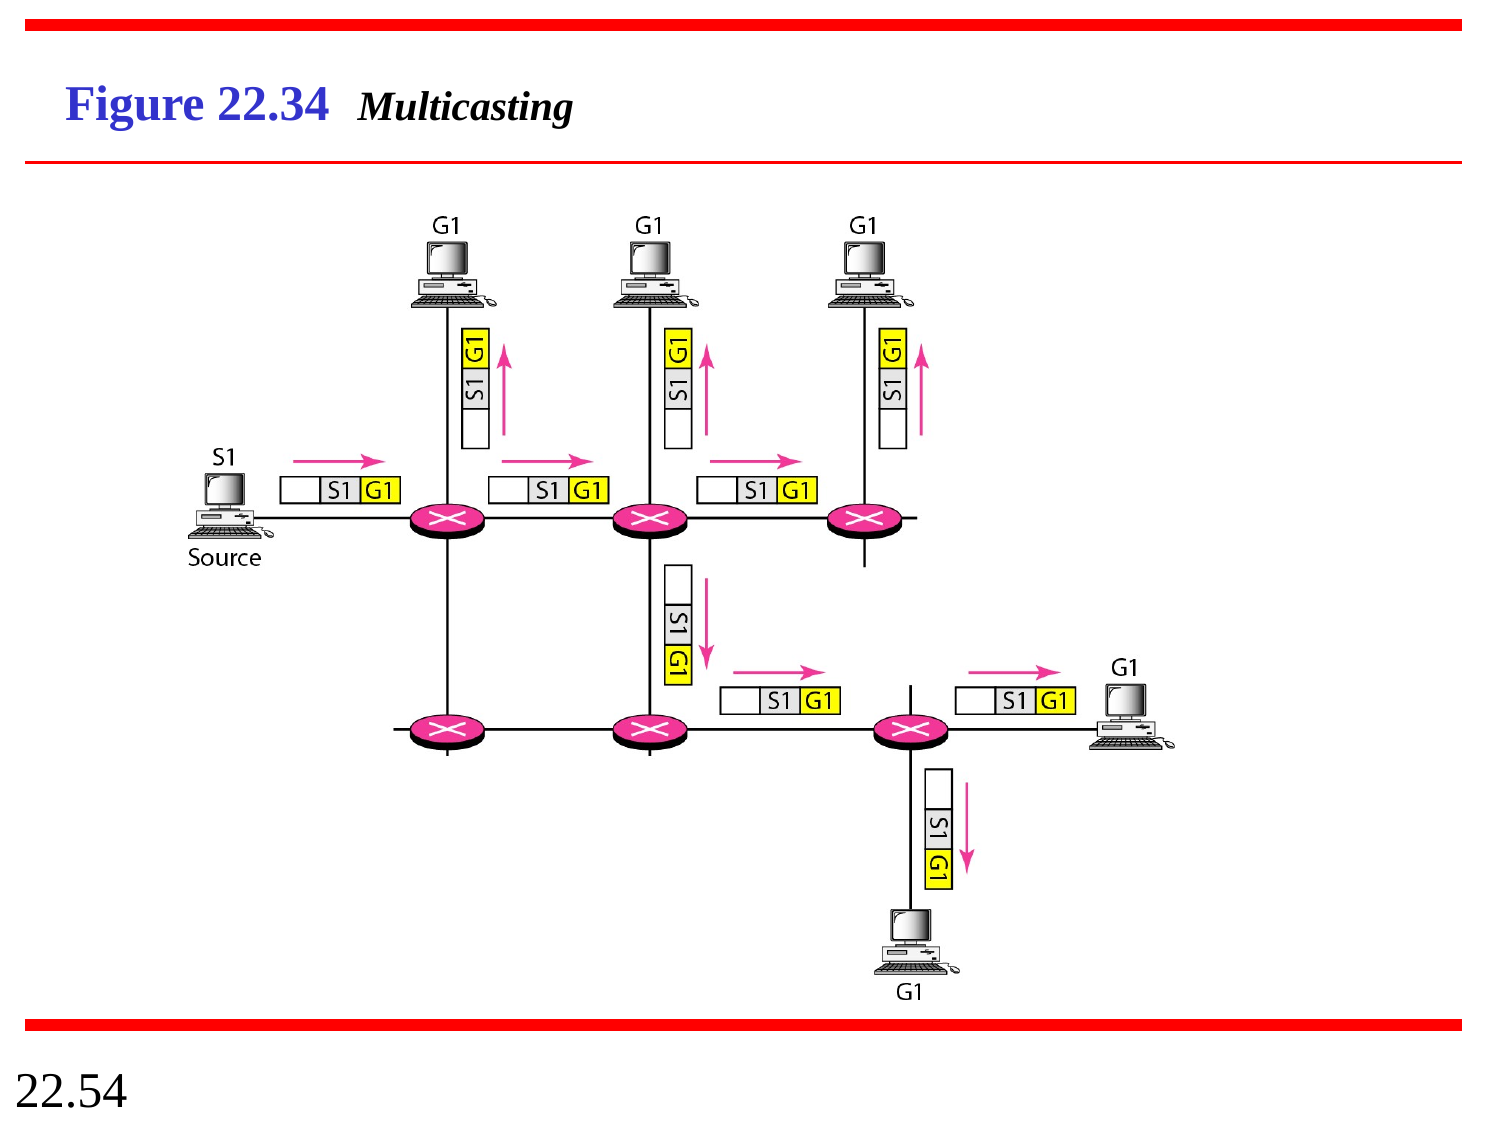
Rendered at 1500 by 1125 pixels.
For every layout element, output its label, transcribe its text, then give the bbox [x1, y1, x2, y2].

picture [188, 215, 1175, 1001]
slide_number 22.54 [12, 1060, 134, 1125]
title Figure 22.34 Multicasting [62, 68, 576, 259]
